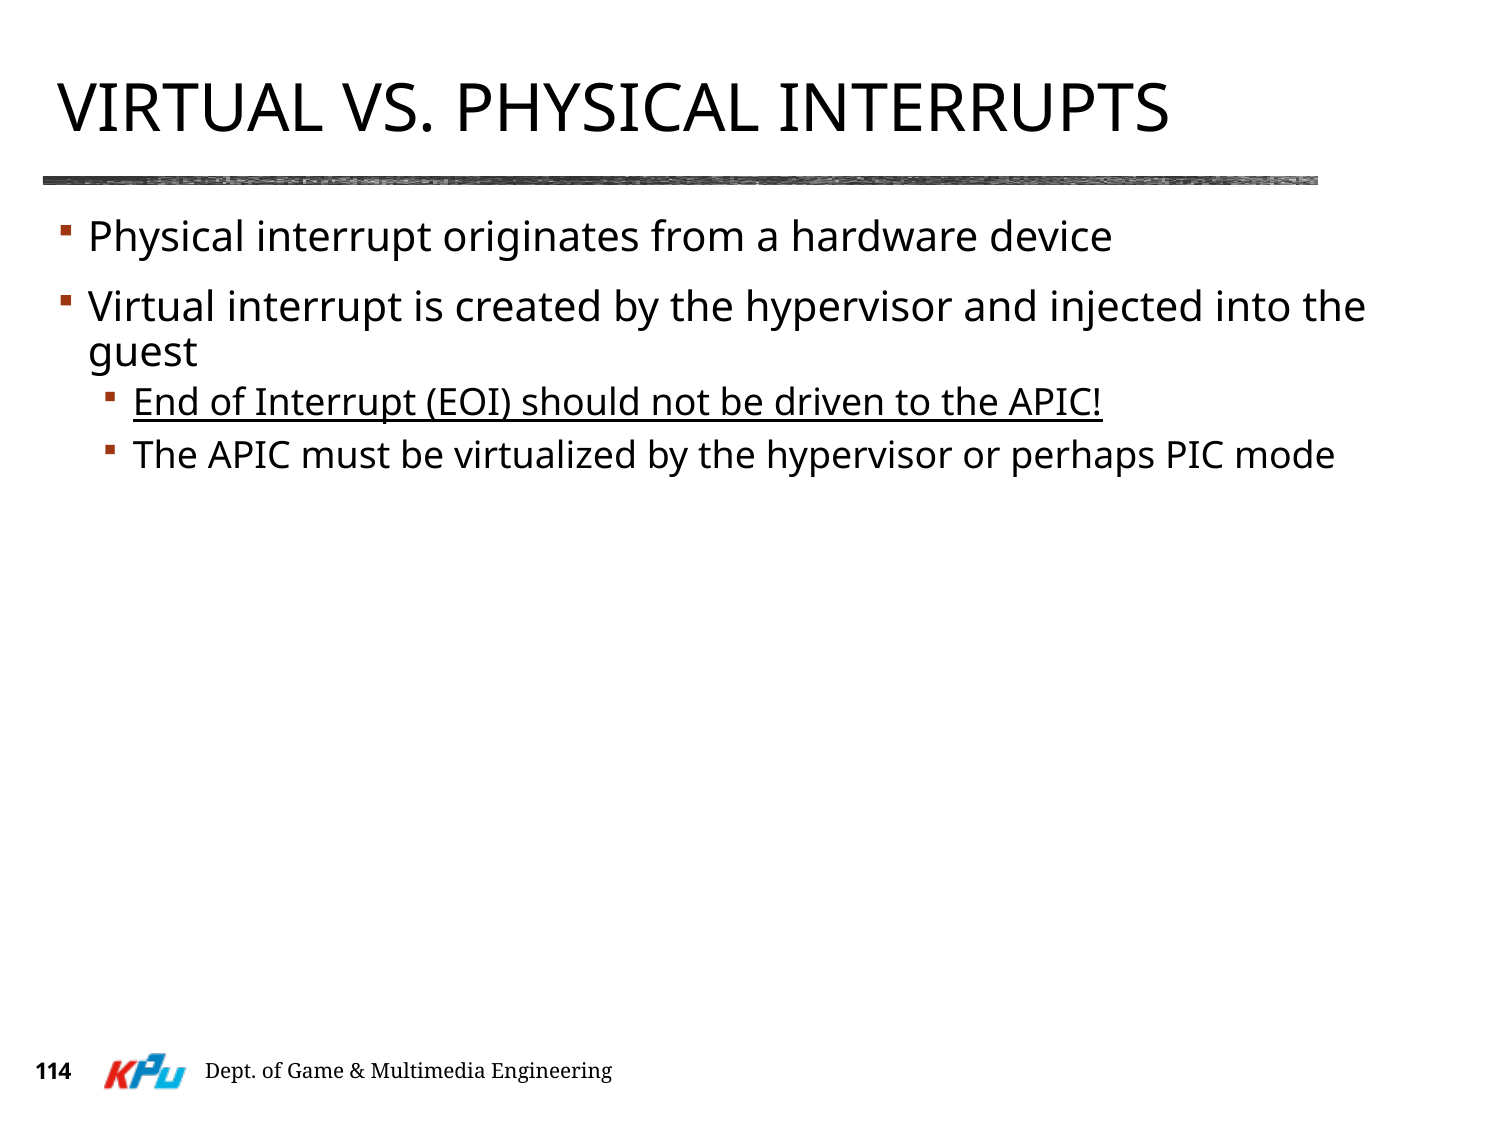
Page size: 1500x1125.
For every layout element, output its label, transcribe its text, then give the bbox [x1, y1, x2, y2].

list Physical interrupt originates from a hardware device Virtual interrupt is created by the hypervisor and injected into the guest End of Interrupt (EOI) should not be driven to the APIC! The APIC must be virtualized by the hypervisor or perhaps PIC mode [42, 207, 1458, 1013]
footer Dept. of Game & Multimedia Engineering [190, 1042, 879, 1103]
title Virtual VS. Physical Interrupts [42, 39, 1458, 182]
slide_number 114 [13, 1042, 93, 1103]
picture [92, 1030, 191, 1120]
